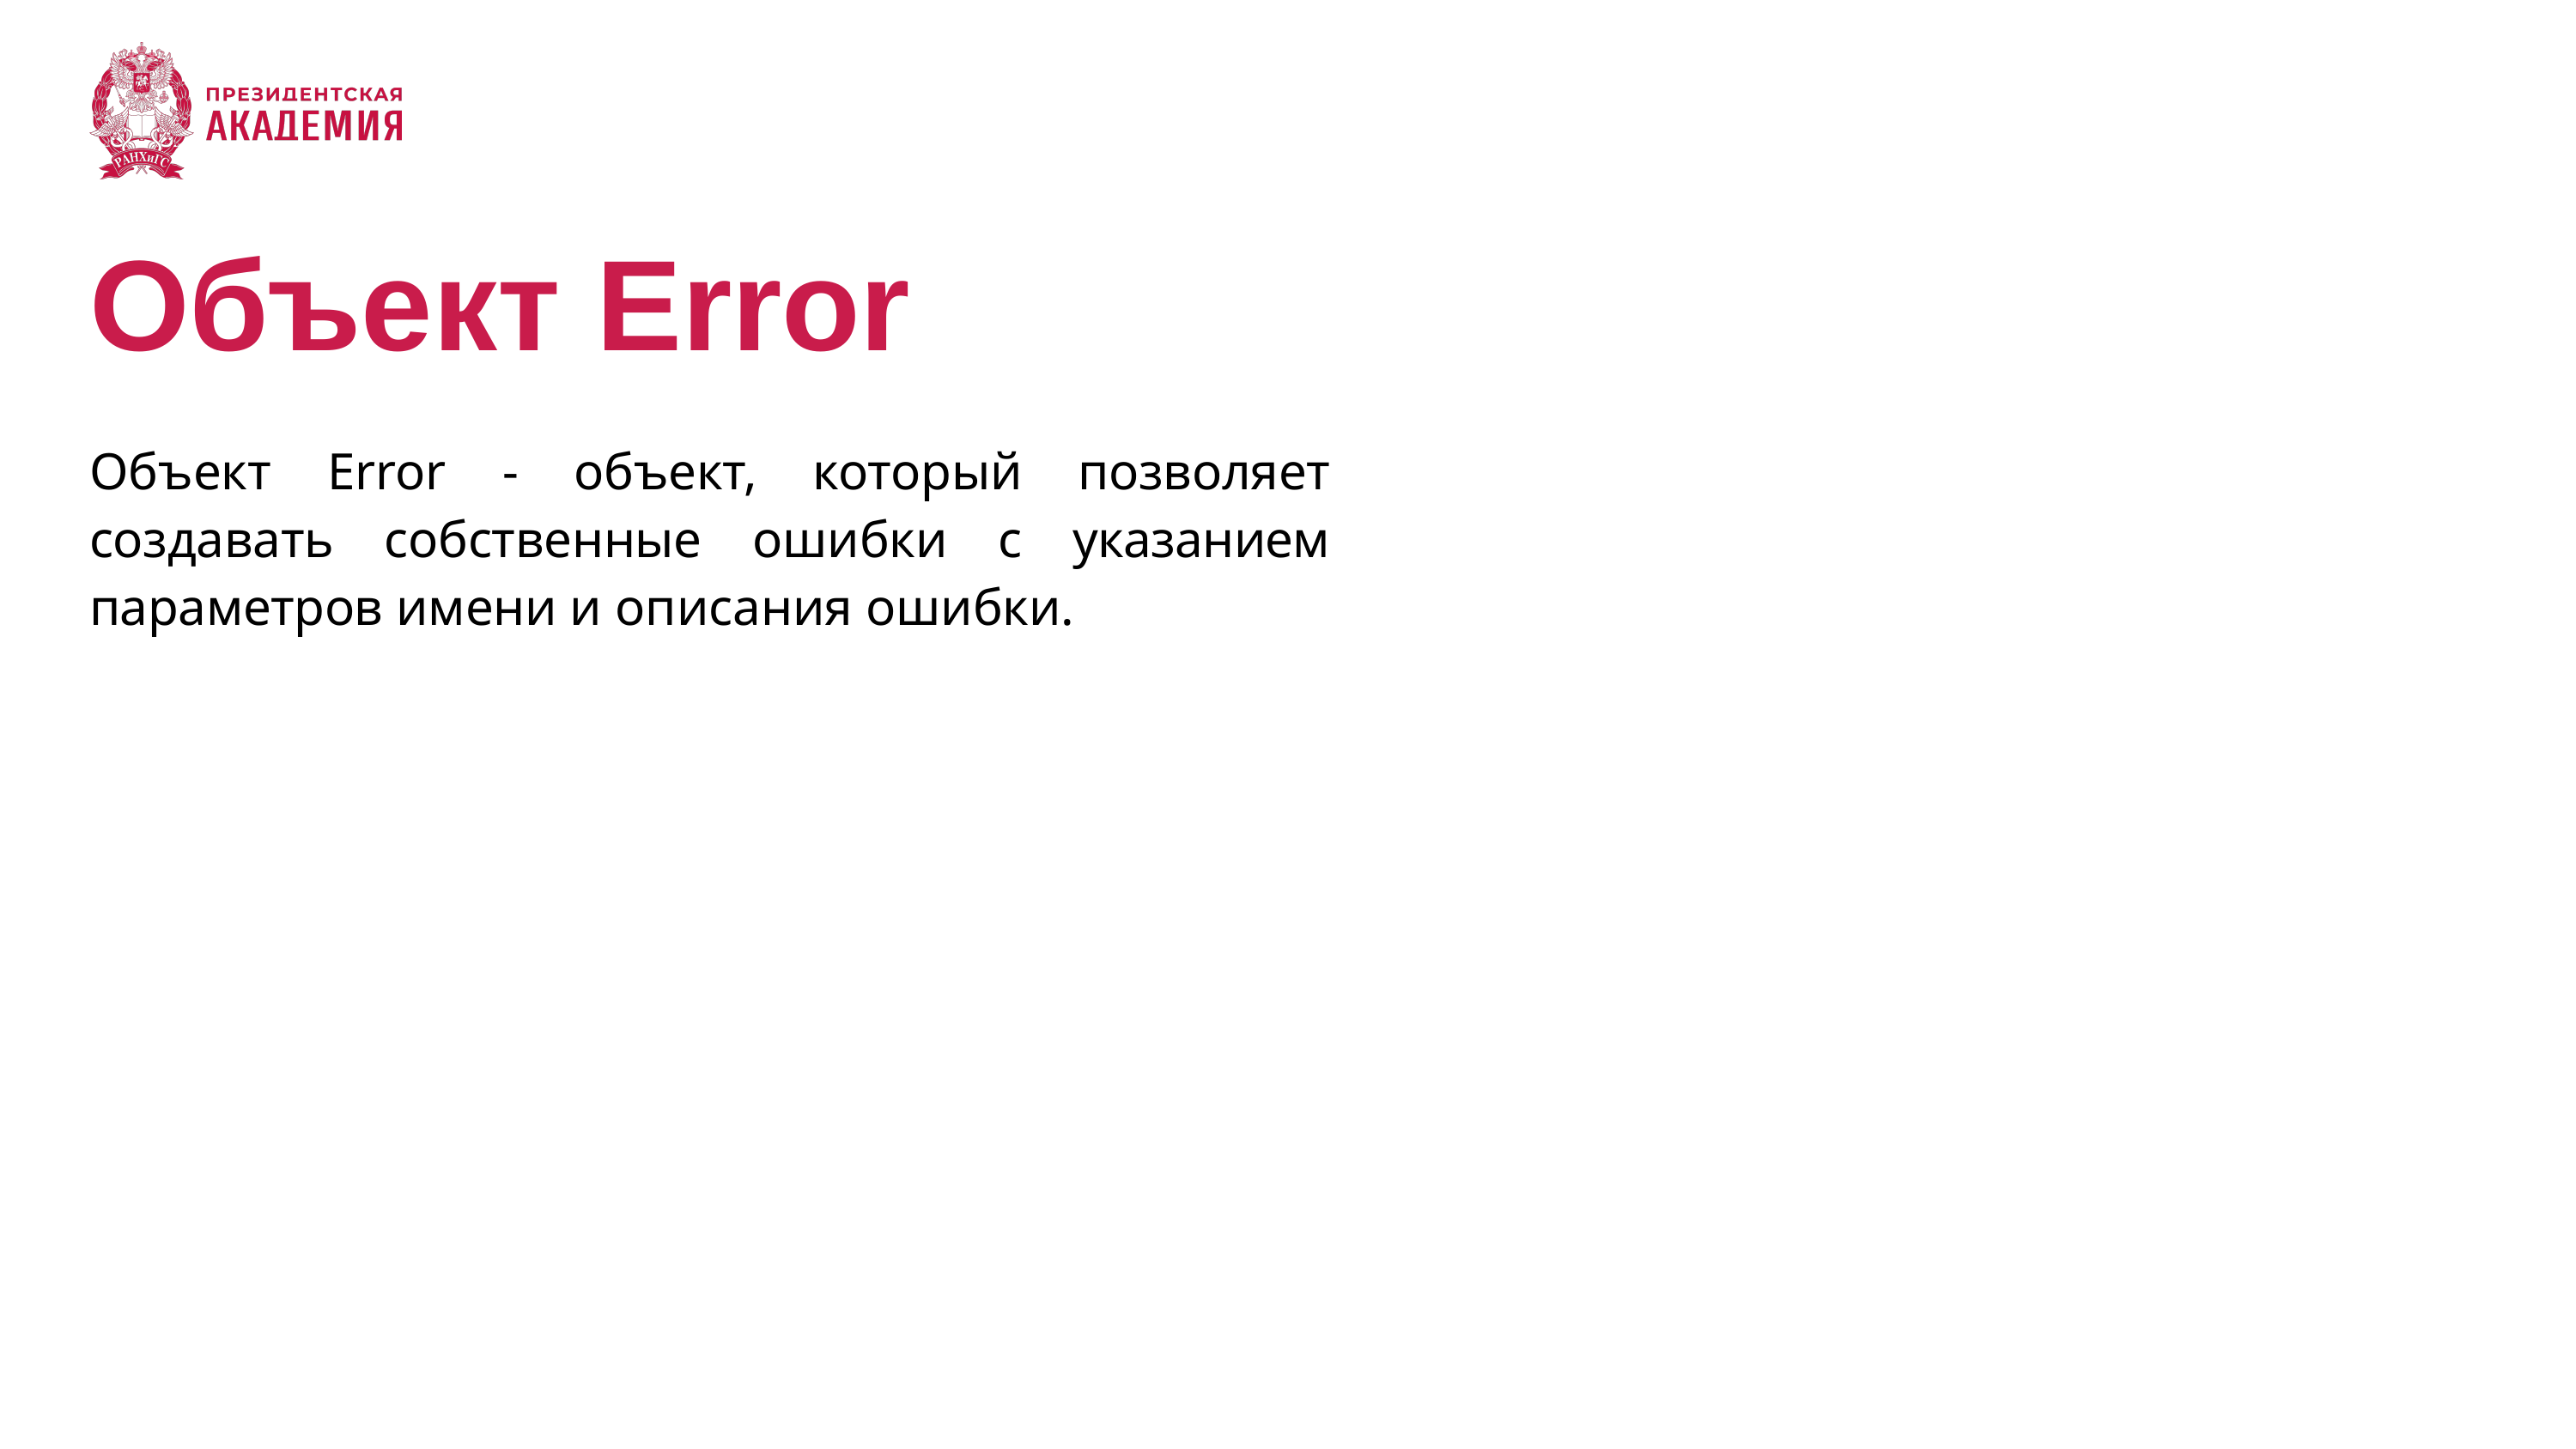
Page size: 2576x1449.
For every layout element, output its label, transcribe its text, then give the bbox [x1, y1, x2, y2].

picture [89, 42, 402, 179]
text_box Объект Error - объект, который позволяет создавать собственные ошибки с указанием параметров имени и описания ошибки. [88, 429, 1331, 636]
title Объект Error [88, 220, 1489, 464]
